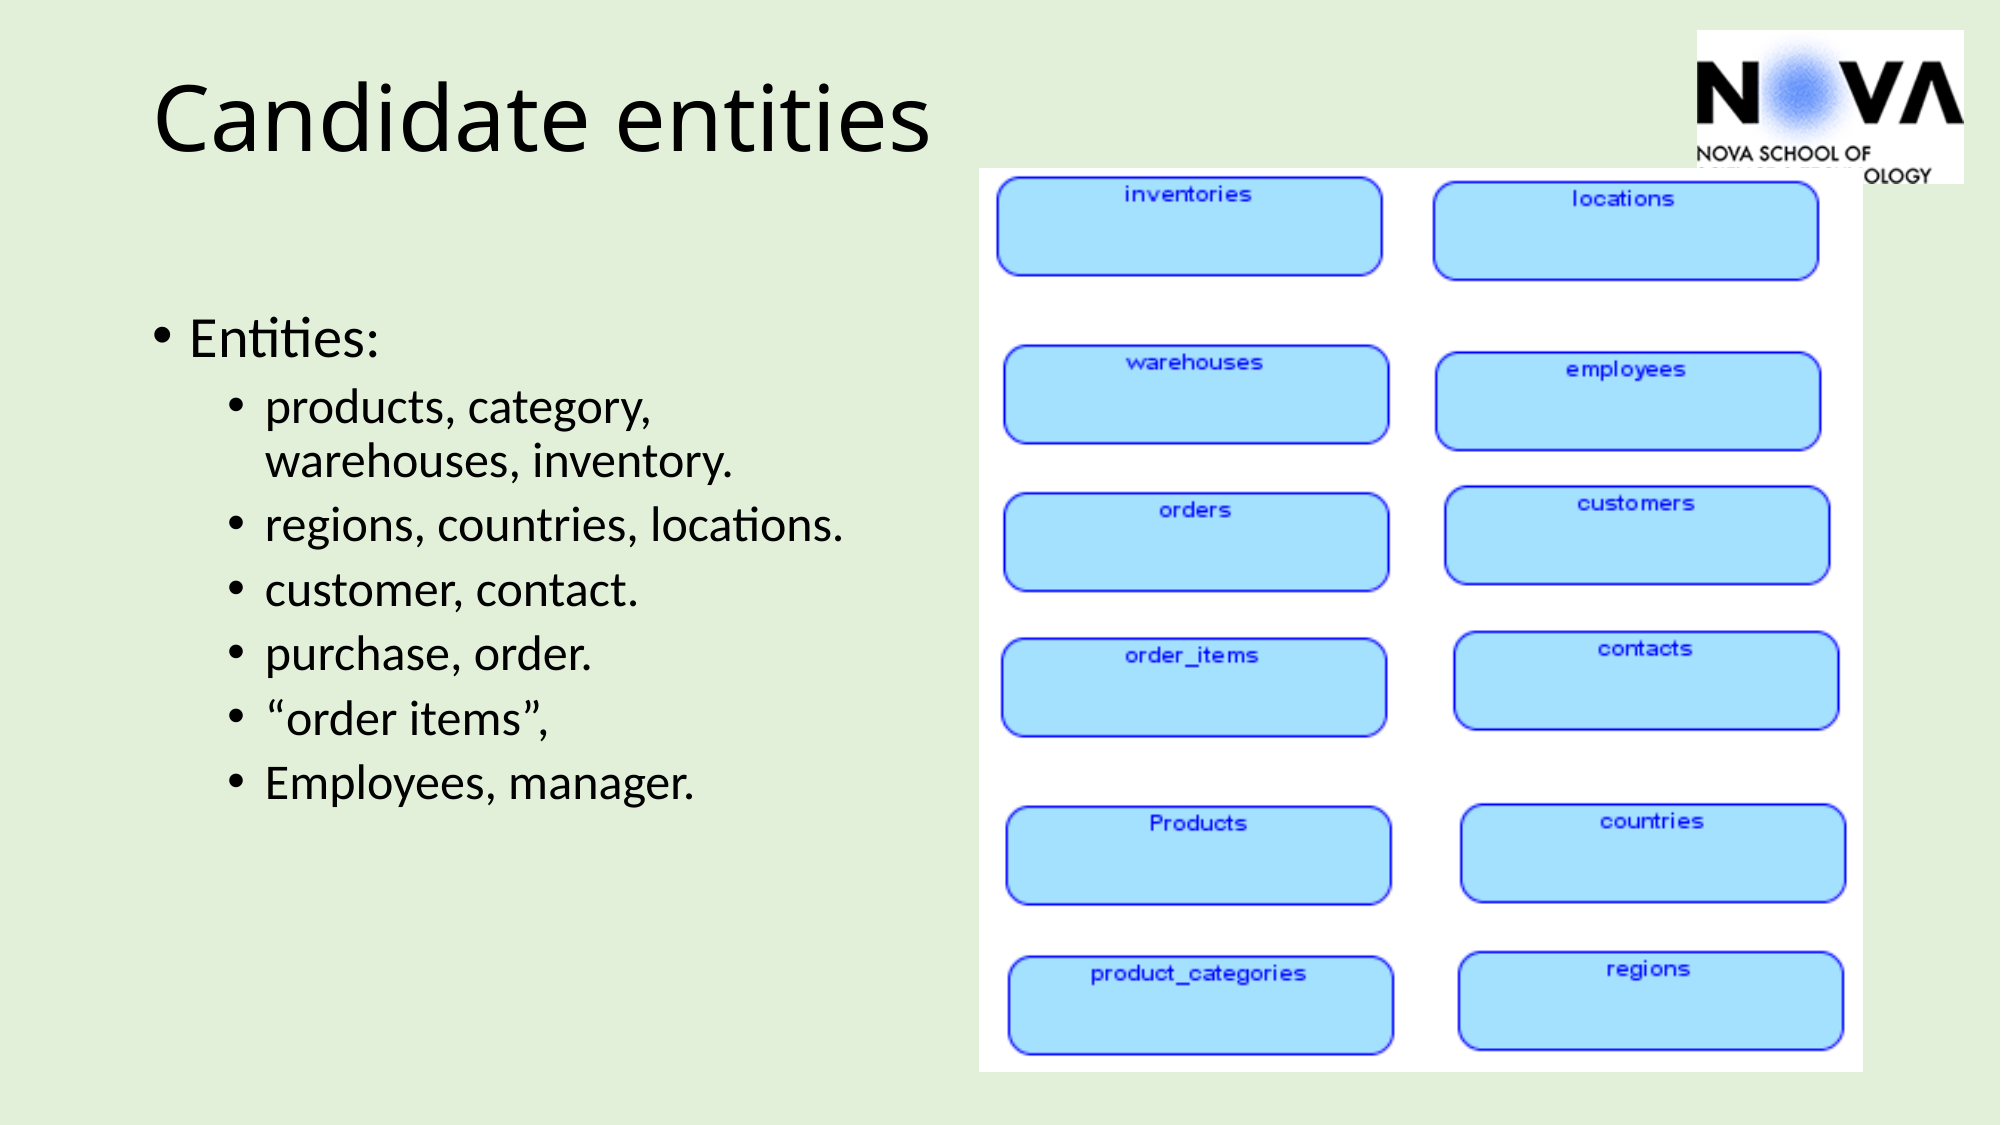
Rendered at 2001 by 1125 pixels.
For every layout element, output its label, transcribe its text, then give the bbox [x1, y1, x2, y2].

picture [979, 30, 1964, 1072]
title Candidate entities [137, 59, 1863, 184]
list Entities: products, category, warehouses, inventory. regions, countries, locations. customer, contact. purchase, order. “order items”, Employees, manager. [137, 299, 908, 1014]
